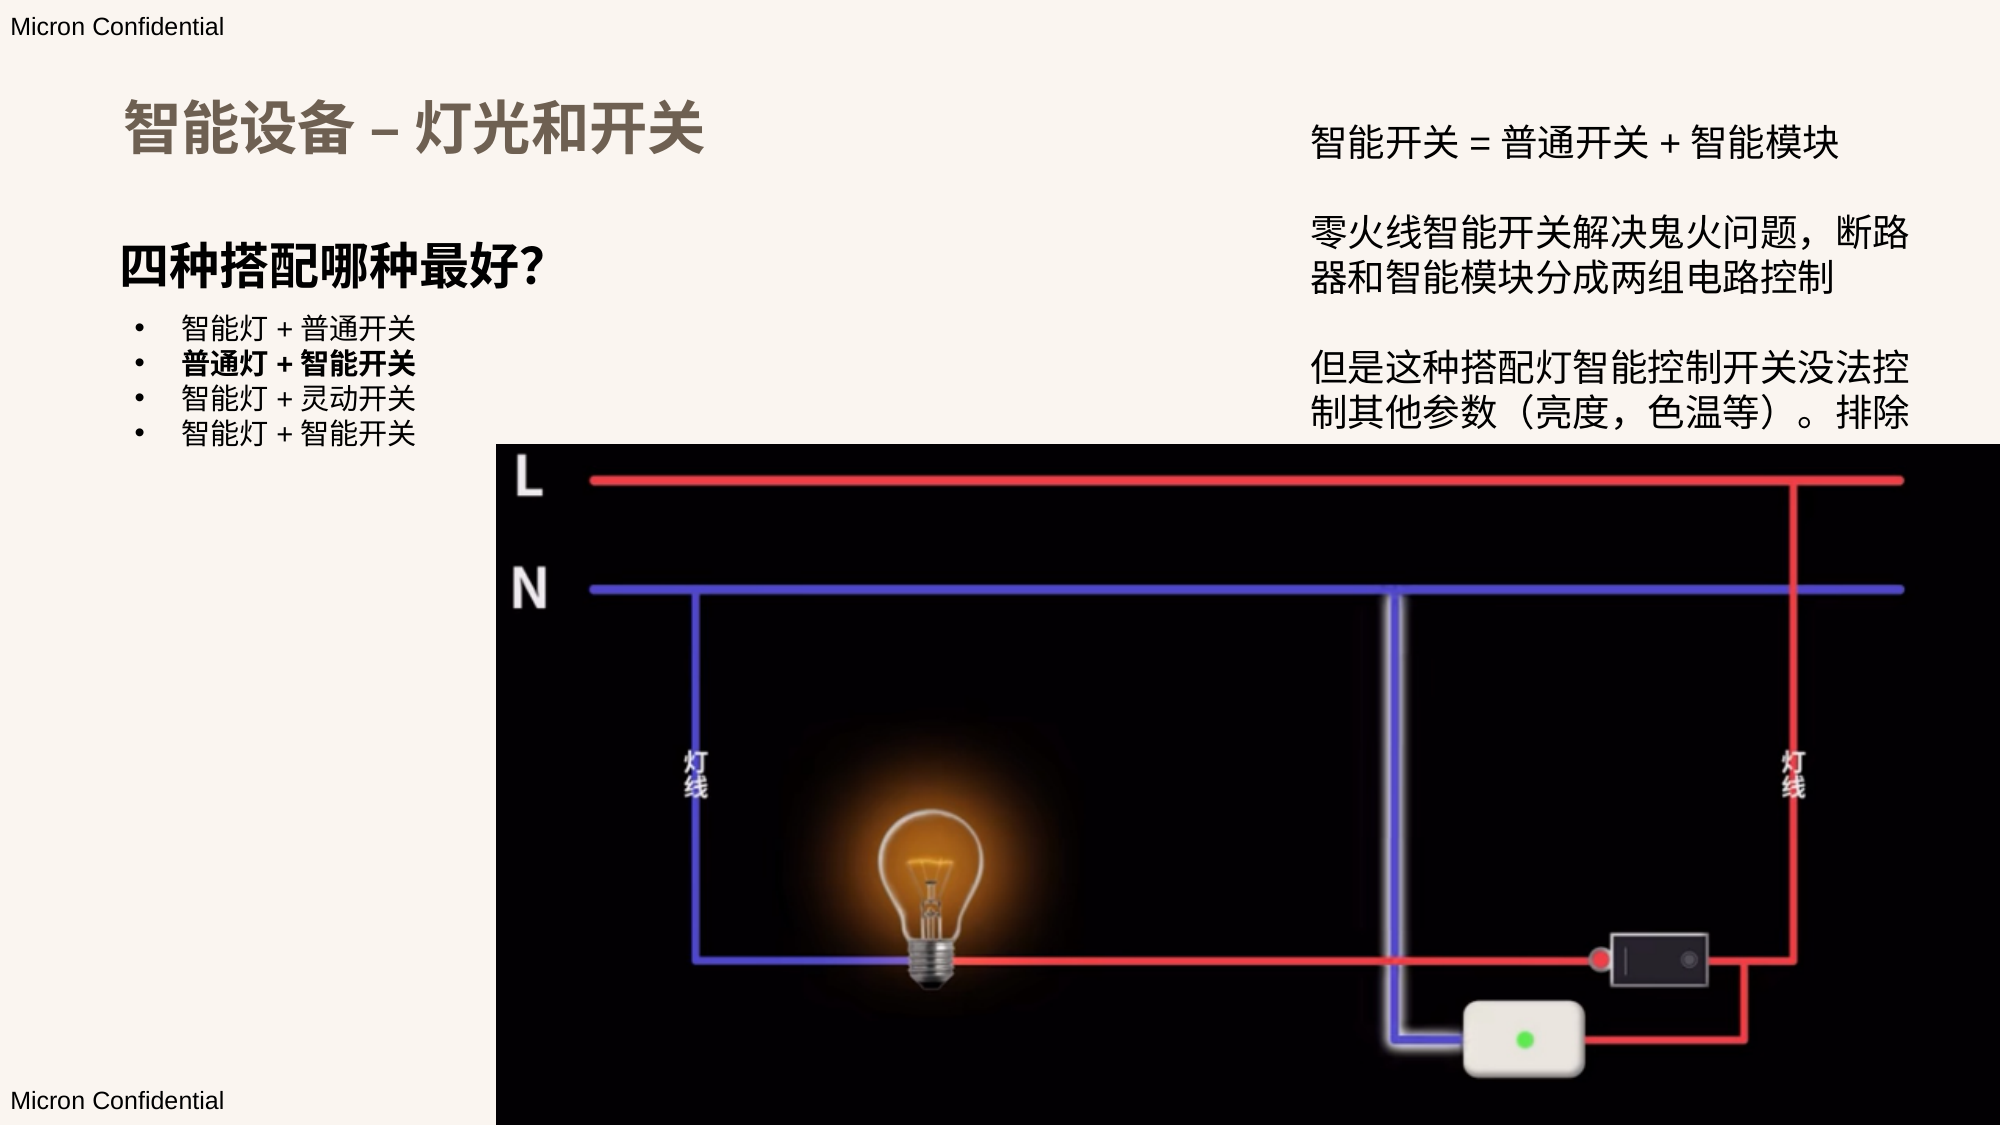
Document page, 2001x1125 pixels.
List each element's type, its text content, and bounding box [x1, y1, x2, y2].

text_box 四种搭配哪种最好？ [34, 227, 655, 303]
text_box 智能灯+普通开关 普通灯+智能开关 智能灯+灵动开关 智能灯+智能开关 [119, 302, 477, 458]
picture [496, 444, 2000, 1125]
title 智能设备 – 灯光和开关 [108, 0, 1890, 169]
text_box 智能开关=普通开关+智能模块 零火线智能开关解决鬼火问题，断路器和智能模块分成两组电路控制 但是这种搭配灯智能控制开关没法控制其他参数（亮度，色温等）。排除 [1295, 111, 1928, 442]
